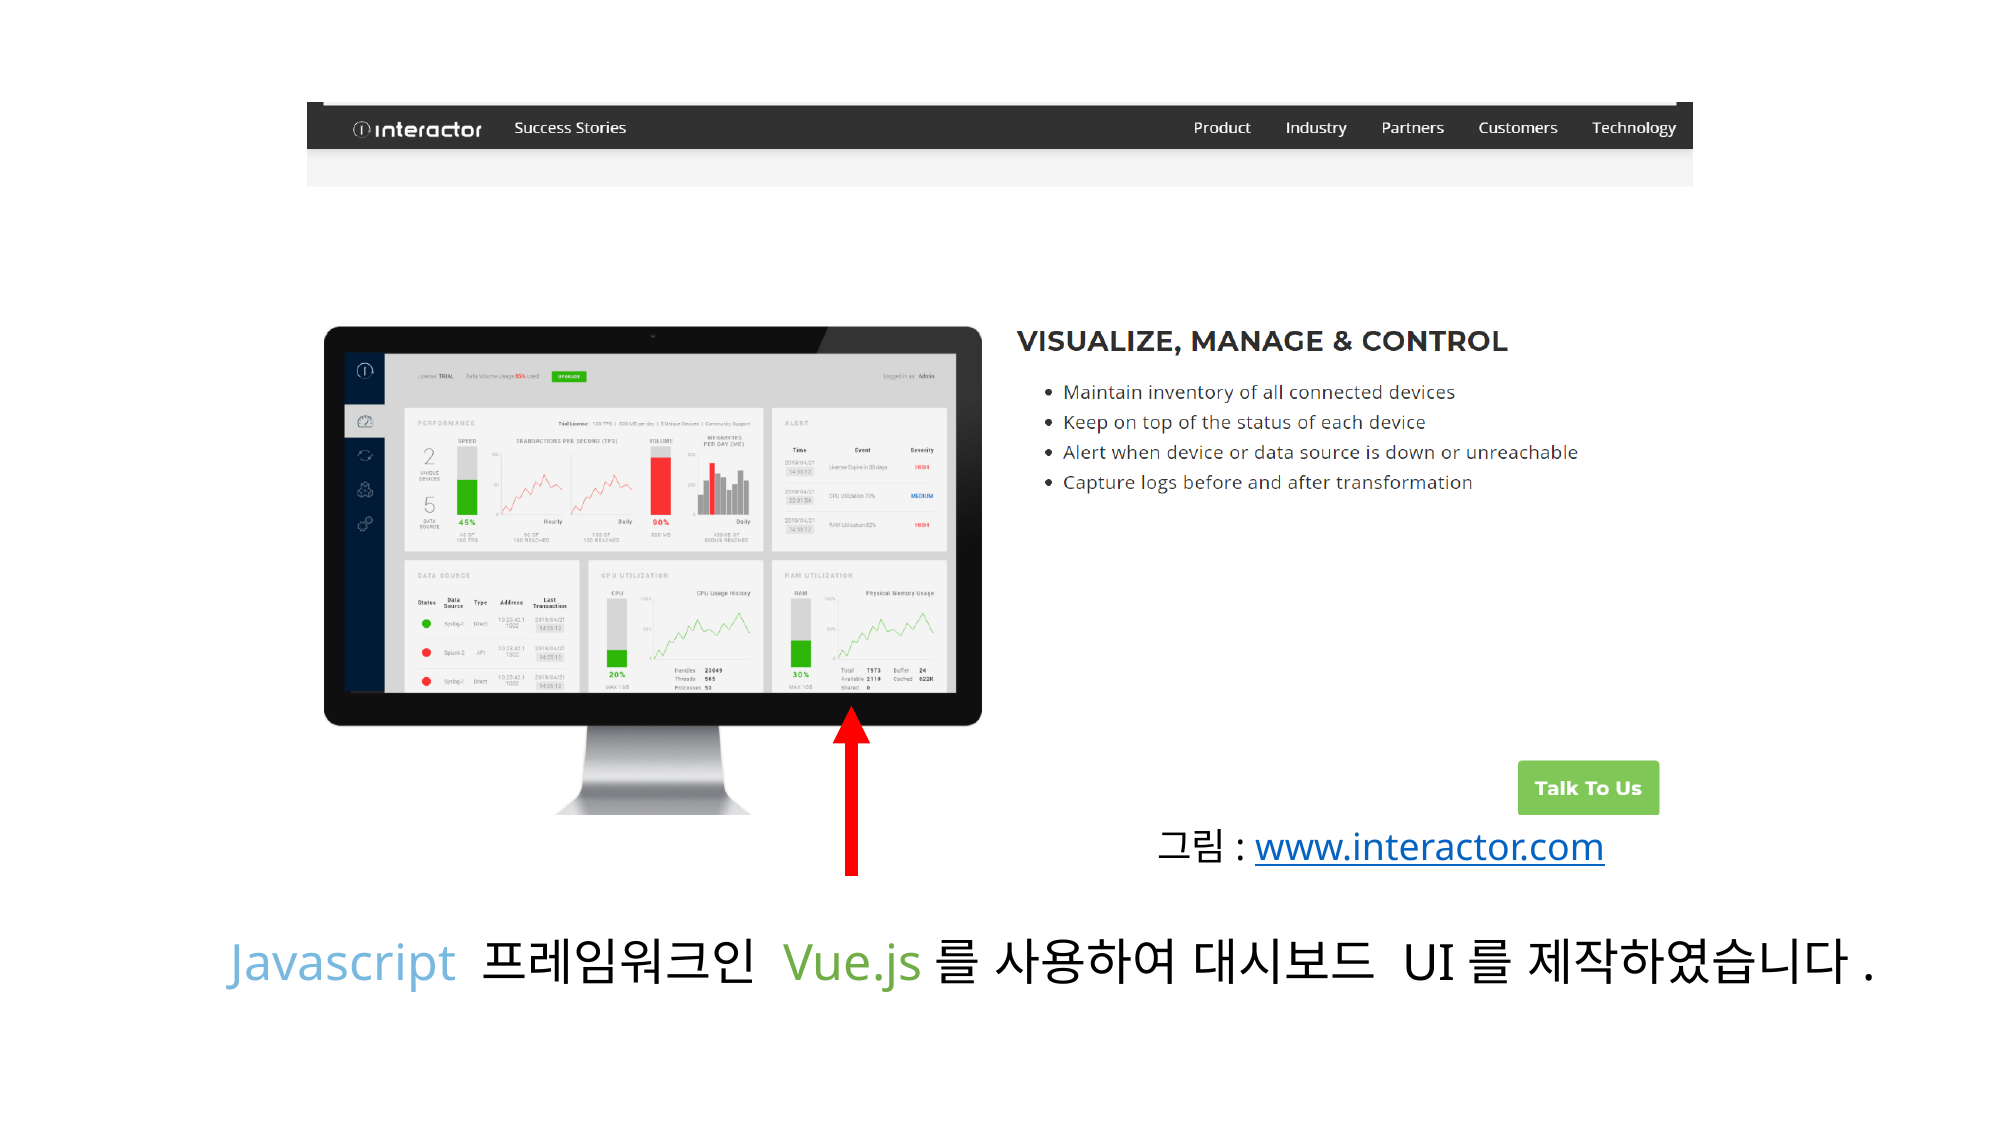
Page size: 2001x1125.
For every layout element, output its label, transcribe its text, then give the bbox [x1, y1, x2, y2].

picture [307, 102, 1693, 815]
text_box Javascript 프레임워크인 Vue.js를 사용하여 대시보드 UI를 제작하였습니다. [215, 922, 1919, 998]
text_box 그림: www.interactor.com [1142, 815, 1909, 882]
